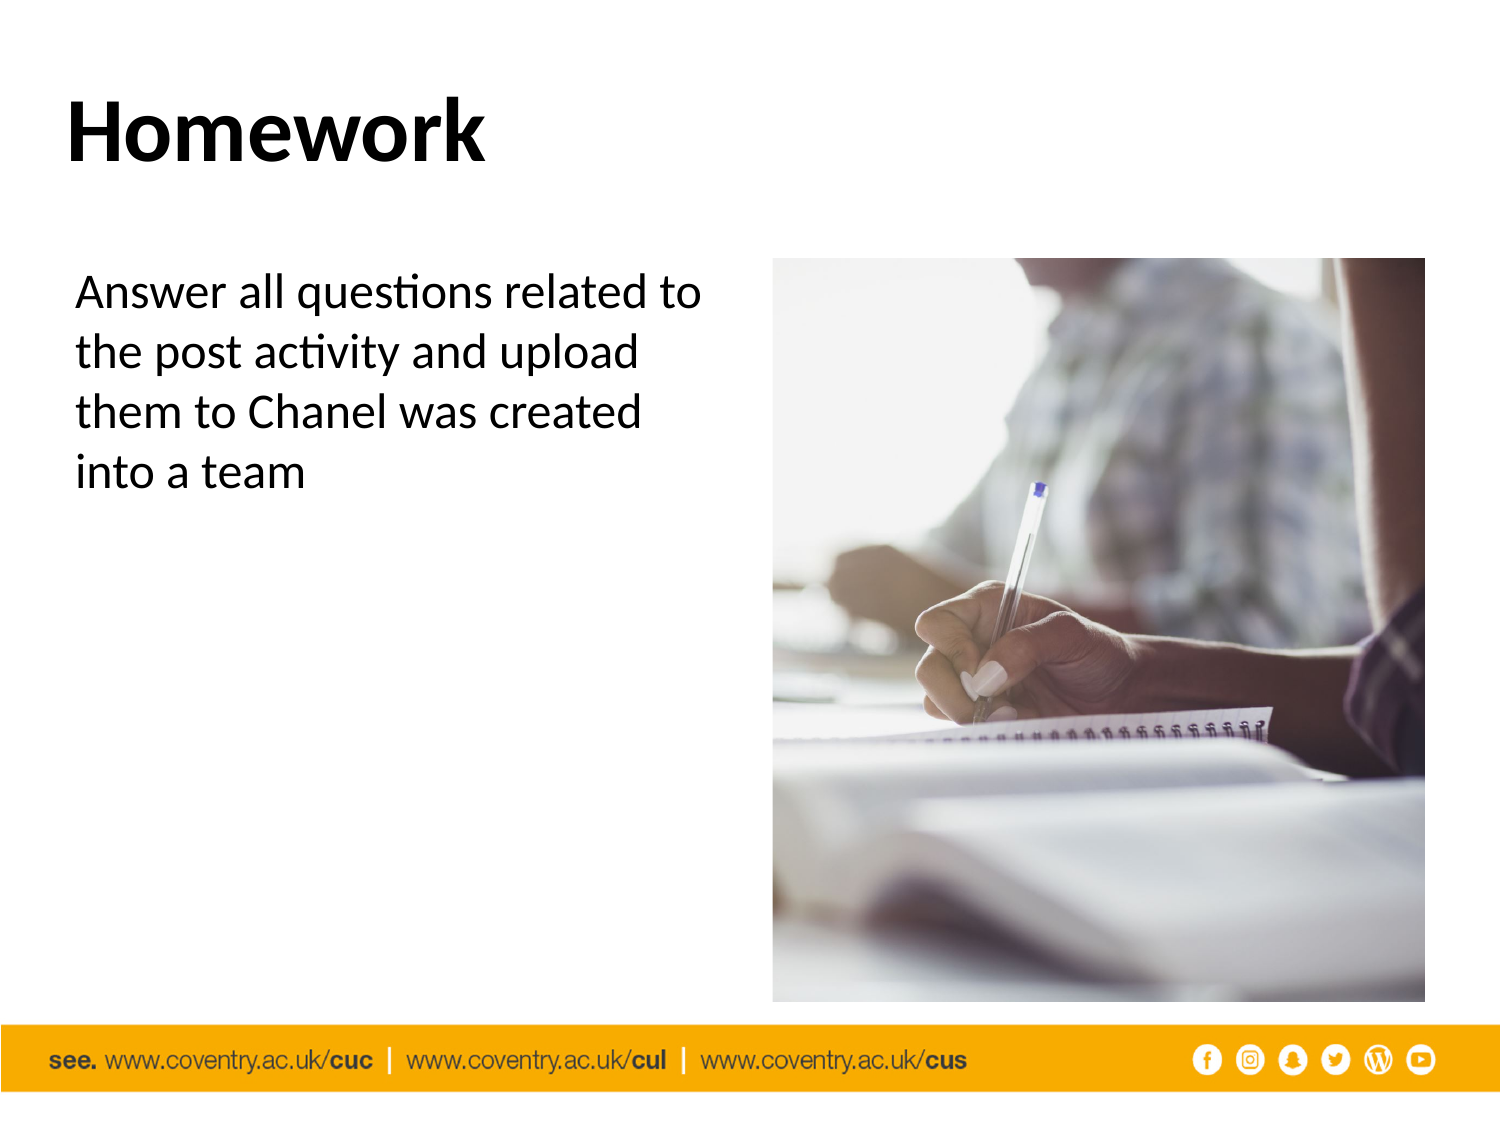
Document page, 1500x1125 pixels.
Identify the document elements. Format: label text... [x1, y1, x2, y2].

list Answer all questions related to the post activity and upload them to Chanel was created into a team [75, 258, 728, 1002]
title Homework [66, 69, 1434, 185]
picture [0, 0, 1500, 1122]
